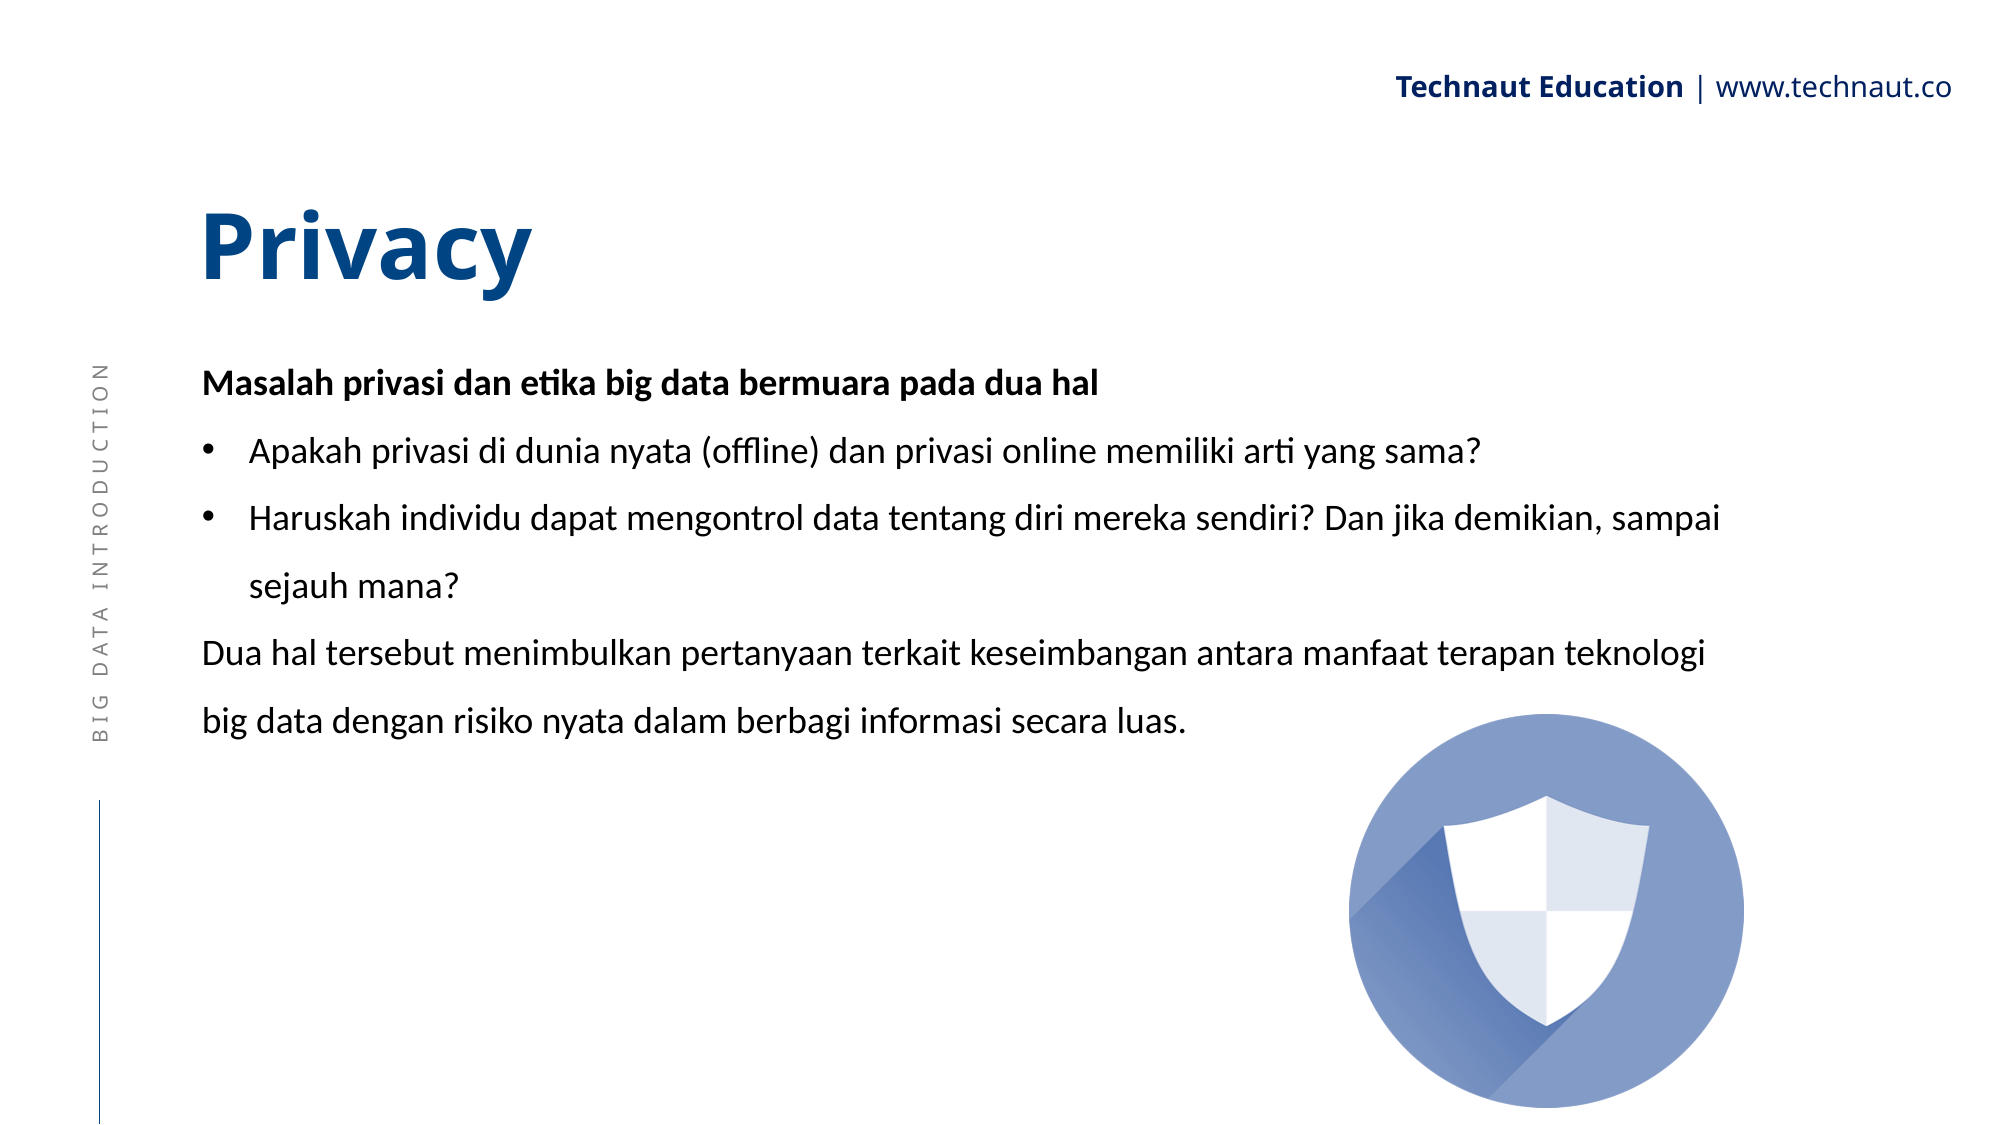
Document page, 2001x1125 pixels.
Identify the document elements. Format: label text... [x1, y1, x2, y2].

picture [1349, 714, 1744, 1108]
text_box BIG DATA INTRODUCTION [79, 221, 120, 758]
text_box Technaut Education | www.technaut.co [1126, 61, 1968, 111]
list Masalah privasi dan etika big data bermuara pada dua hal Apakah privasi di dunia nyata (offline) dan privasi online memiliki arti yang sama? Haruskah individu dapat mengontrol data tentang diri mereka sendiri? Dan jika demikian, sampai sejauh mana? Dua hal tersebut menimbulkan pertanyaan terkait keseimbangan antara manfaat terapan teknologi big data dengan risiko nyata dalam berbagi informasi secara luas. [183, 328, 1776, 1014]
title Privacy [183, 171, 1526, 328]
